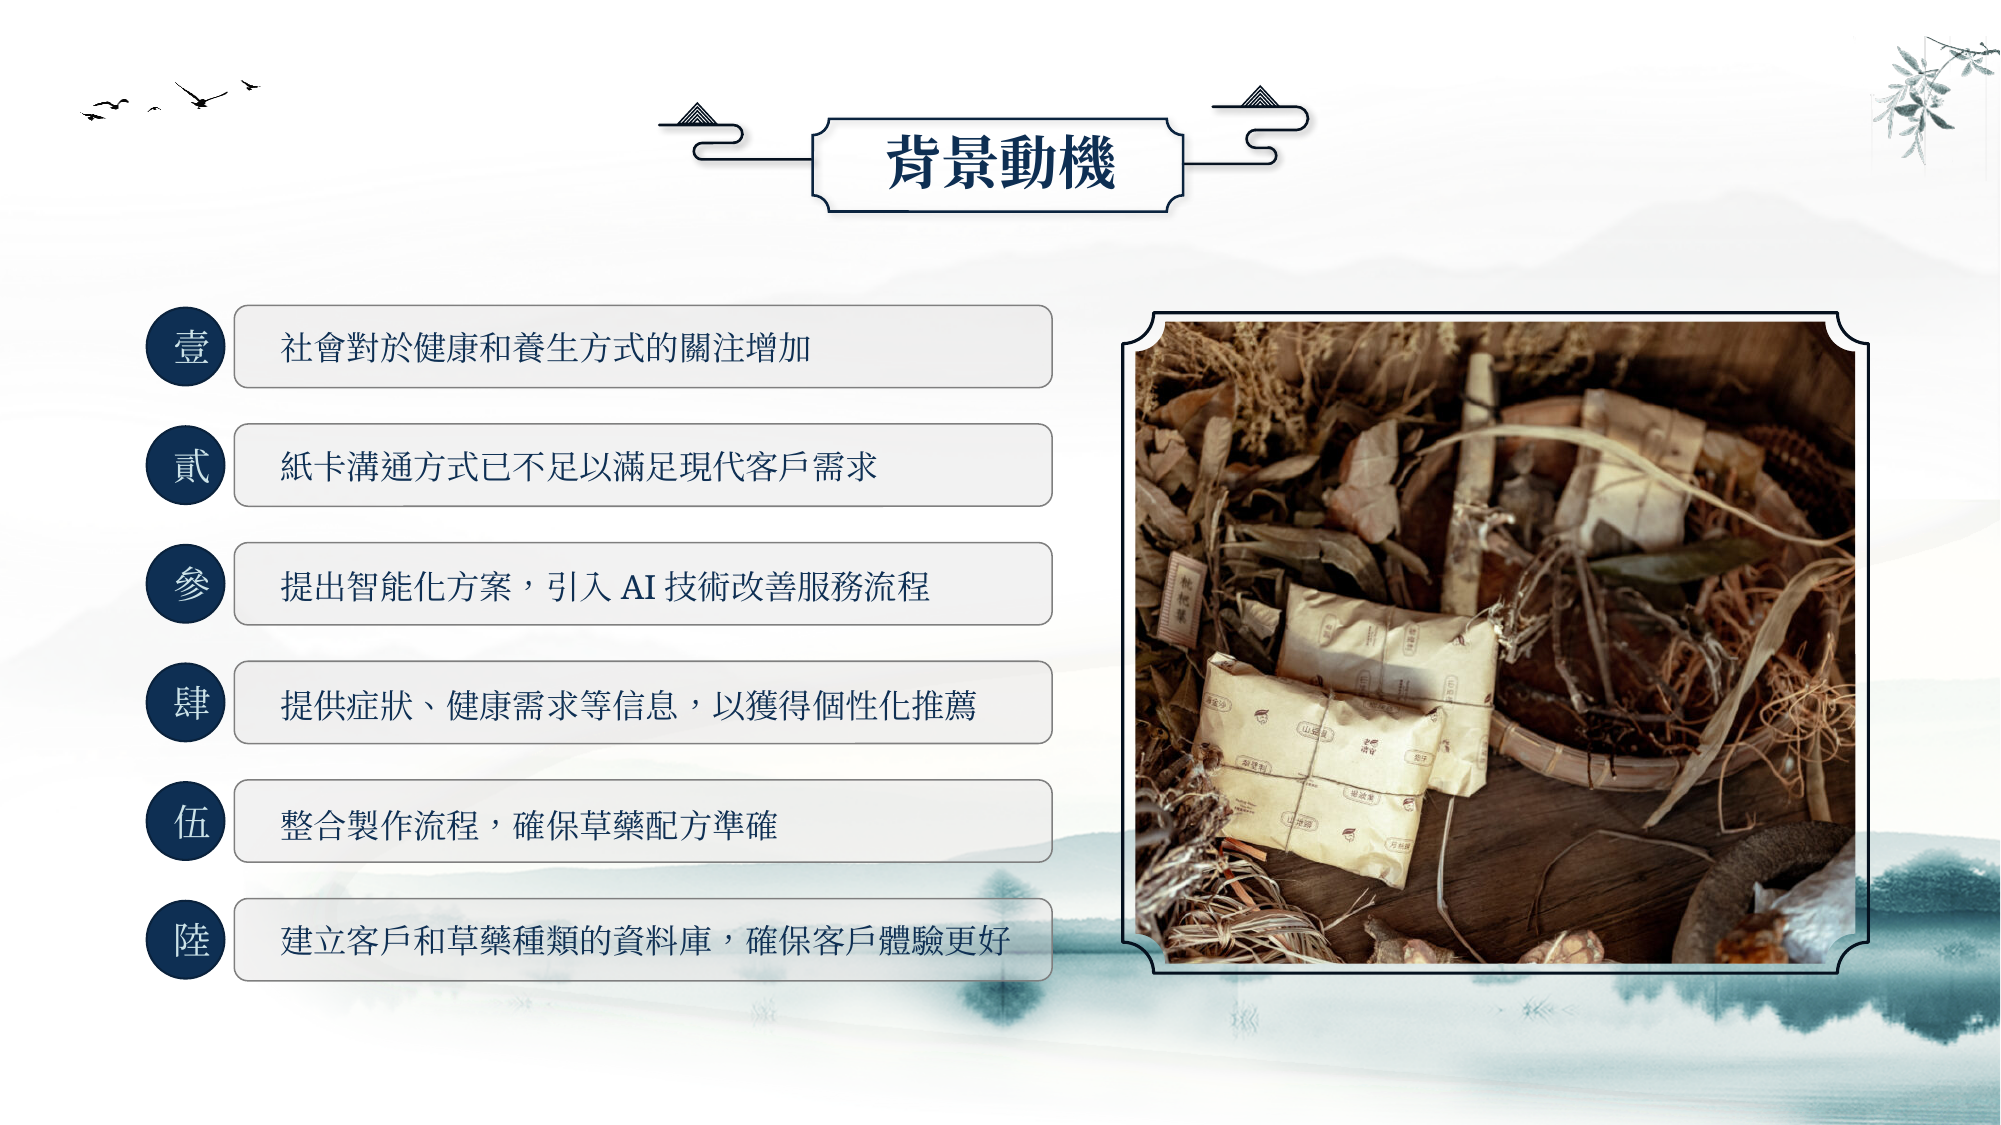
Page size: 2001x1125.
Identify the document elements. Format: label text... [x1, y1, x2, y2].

text_box 貳 [146, 426, 225, 505]
text_box [234, 423, 1053, 507]
text_box 背景動機 [863, 118, 1136, 205]
text_box 陸 [146, 900, 225, 979]
text_box [234, 305, 1053, 388]
text_box 紙卡溝通方式已不足以滿足現代客戶需求 [265, 438, 1053, 495]
text_box [234, 542, 1053, 625]
text_box [1152, 312, 1839, 319]
text_box [1122, 342, 1130, 944]
text_box [1860, 342, 1869, 944]
text_box 參 [146, 544, 225, 623]
text_box 建立客戶和草藥種類的資料庫，確保客戶體驗更好 [265, 912, 1053, 968]
text_box 壹 [146, 307, 225, 386]
text_box 提供症狀、健康需求等信息，以獲得個性化推薦 [265, 677, 1053, 734]
text_box 提出智能化方案，引入AI技術改善服務流程 [265, 558, 1053, 614]
picture [0, 0, 2001, 1125]
text_box [234, 779, 1053, 863]
text_box 整合製作流程，確保草藥配方準確 [265, 797, 1053, 853]
text_box 伍 [146, 782, 225, 860]
text_box [234, 661, 1053, 744]
text_box [234, 898, 1053, 981]
text_box 社會對於健康和養生方式的關注增加 [265, 319, 1053, 375]
text_box 肆 [146, 663, 225, 742]
